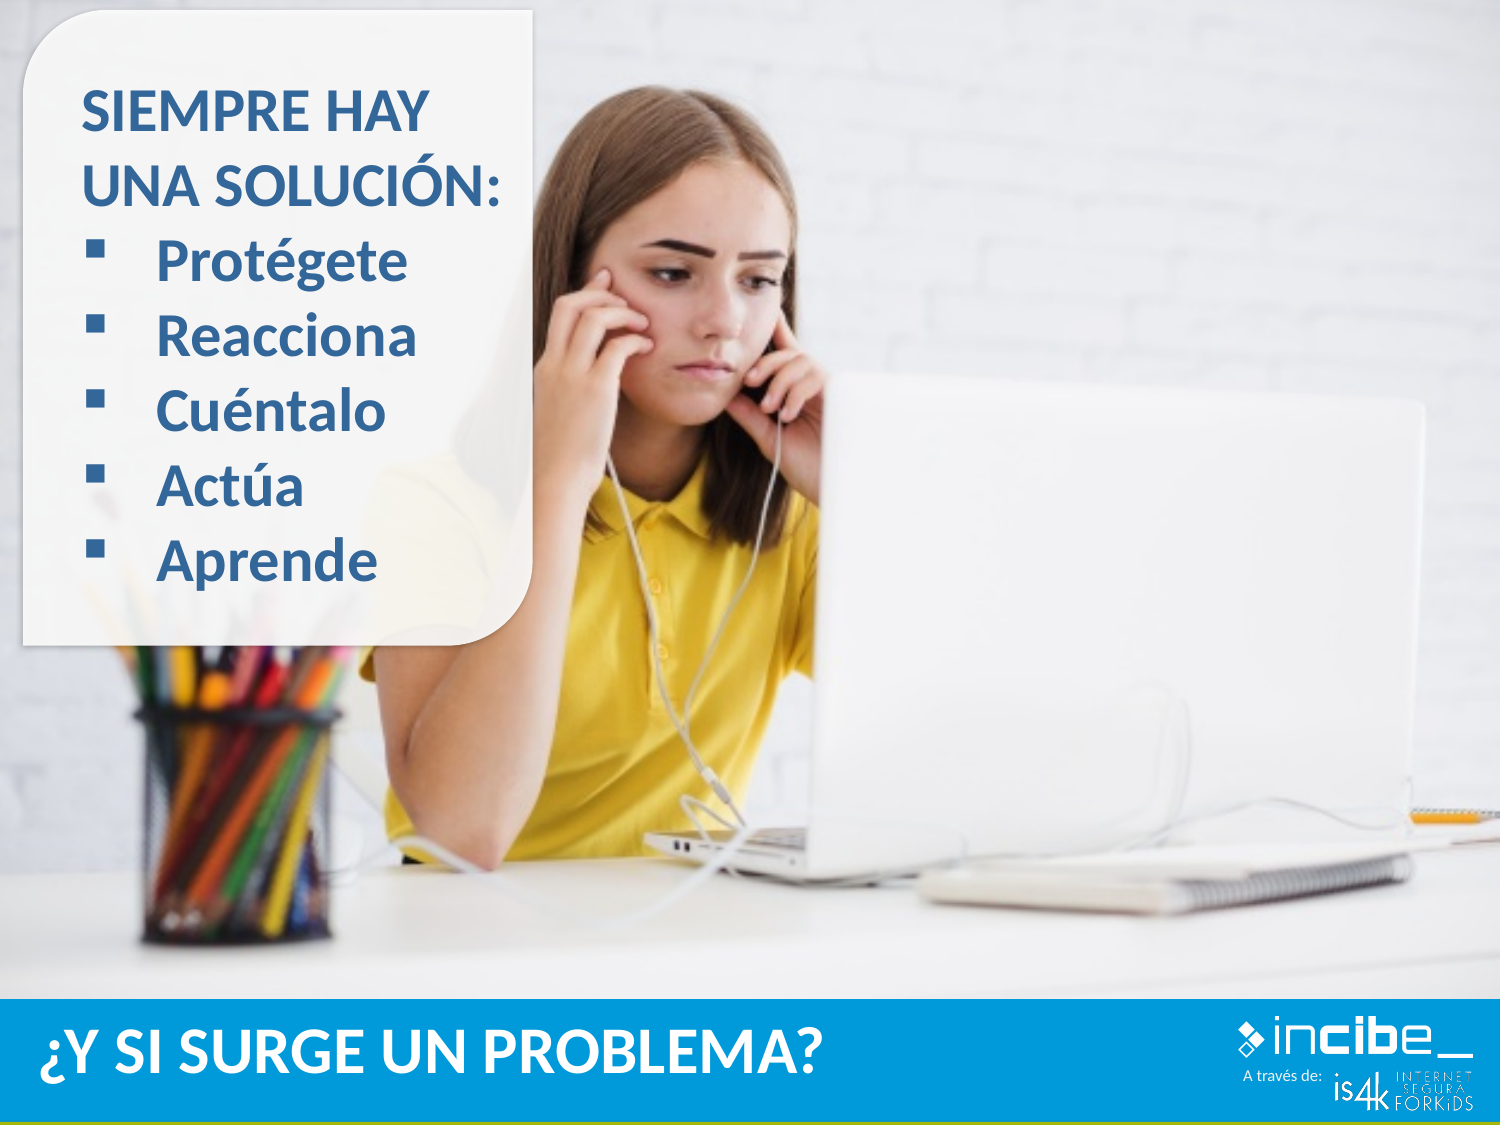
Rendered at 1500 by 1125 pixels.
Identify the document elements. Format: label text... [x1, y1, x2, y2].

picture [1347, 1091, 1352, 1100]
picture [0, 0, 1500, 998]
picture [1403, 1026, 1430, 1053]
title ¿Y SI SURGE UN PROBLEMA? [22, 1008, 1347, 1125]
picture [1356, 1073, 1387, 1109]
picture [1369, 1017, 1396, 1053]
picture [1356, 1026, 1363, 1053]
picture [1356, 1017, 1363, 1023]
